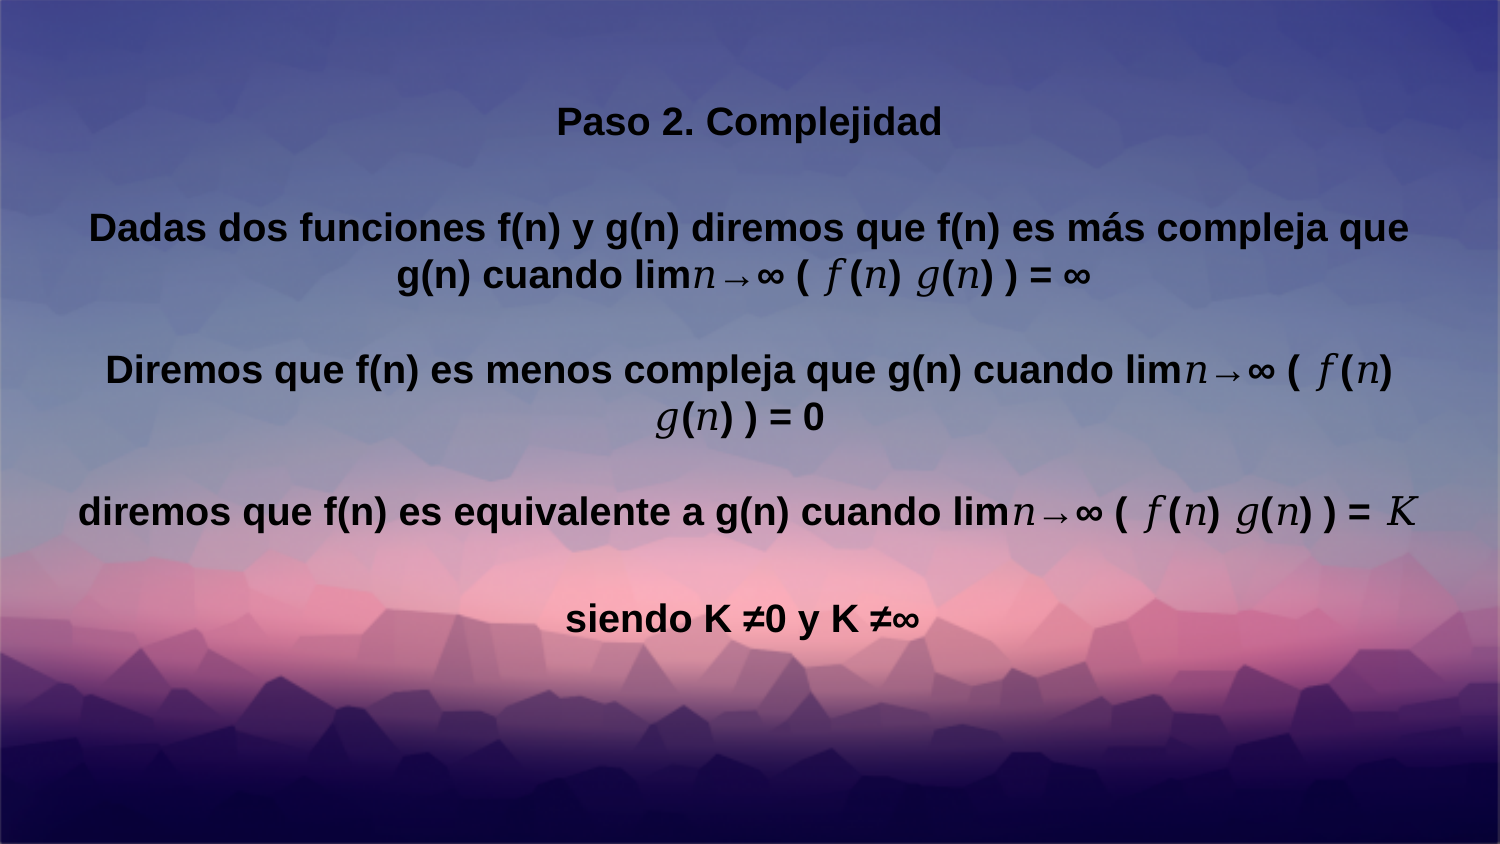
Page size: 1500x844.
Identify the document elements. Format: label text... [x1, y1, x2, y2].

picture [0, 0, 1500, 844]
text_box Paso 2. Complejidad [502, 80, 998, 159]
title Dadas dos funciones f(n) y g(n) diremos que f(n) es más compleja que g(n) cuando lim𝑛→∞ ( 𝑓(𝑛) 𝑔(𝑛) ) = ∞ Diremos que f(n) es menos compleja que g(n) cuando lim𝑛→∞ ( 𝑓(𝑛) 𝑔(𝑛) ) = 0 diremos que f(n) es equivalente a g(n) cuando lim𝑛→∞ ( 𝑓(𝑛) 𝑔(𝑛) ) = 𝐾 siendo K ≠0 y K ≠∞ [51, 352, 1449, 491]
